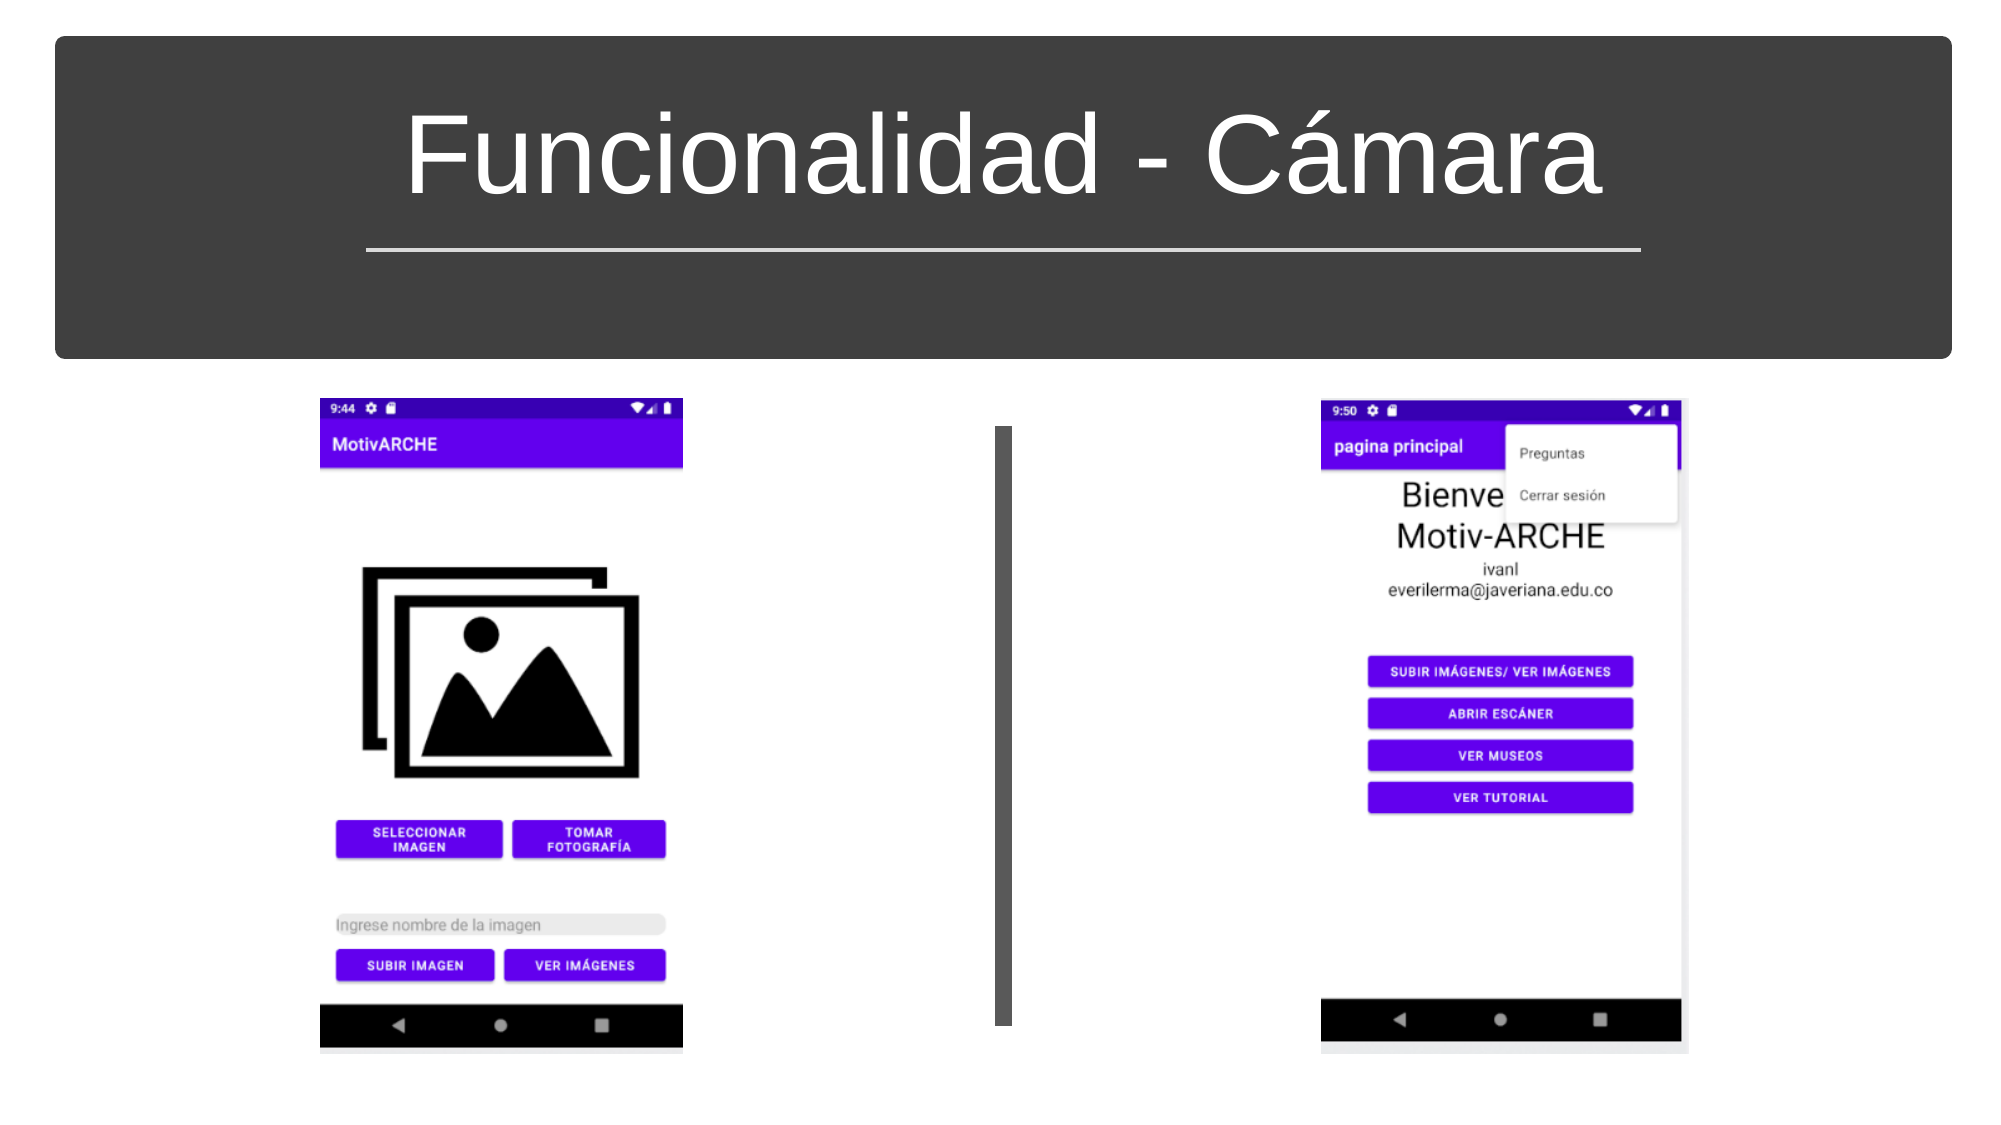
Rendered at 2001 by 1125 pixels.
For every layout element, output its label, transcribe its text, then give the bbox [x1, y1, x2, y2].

text_box Funcionalidad - Cámara [89, 71, 1917, 224]
picture [1320, 397, 1689, 1055]
picture [320, 397, 684, 1055]
text_box [63, 44, 1943, 351]
